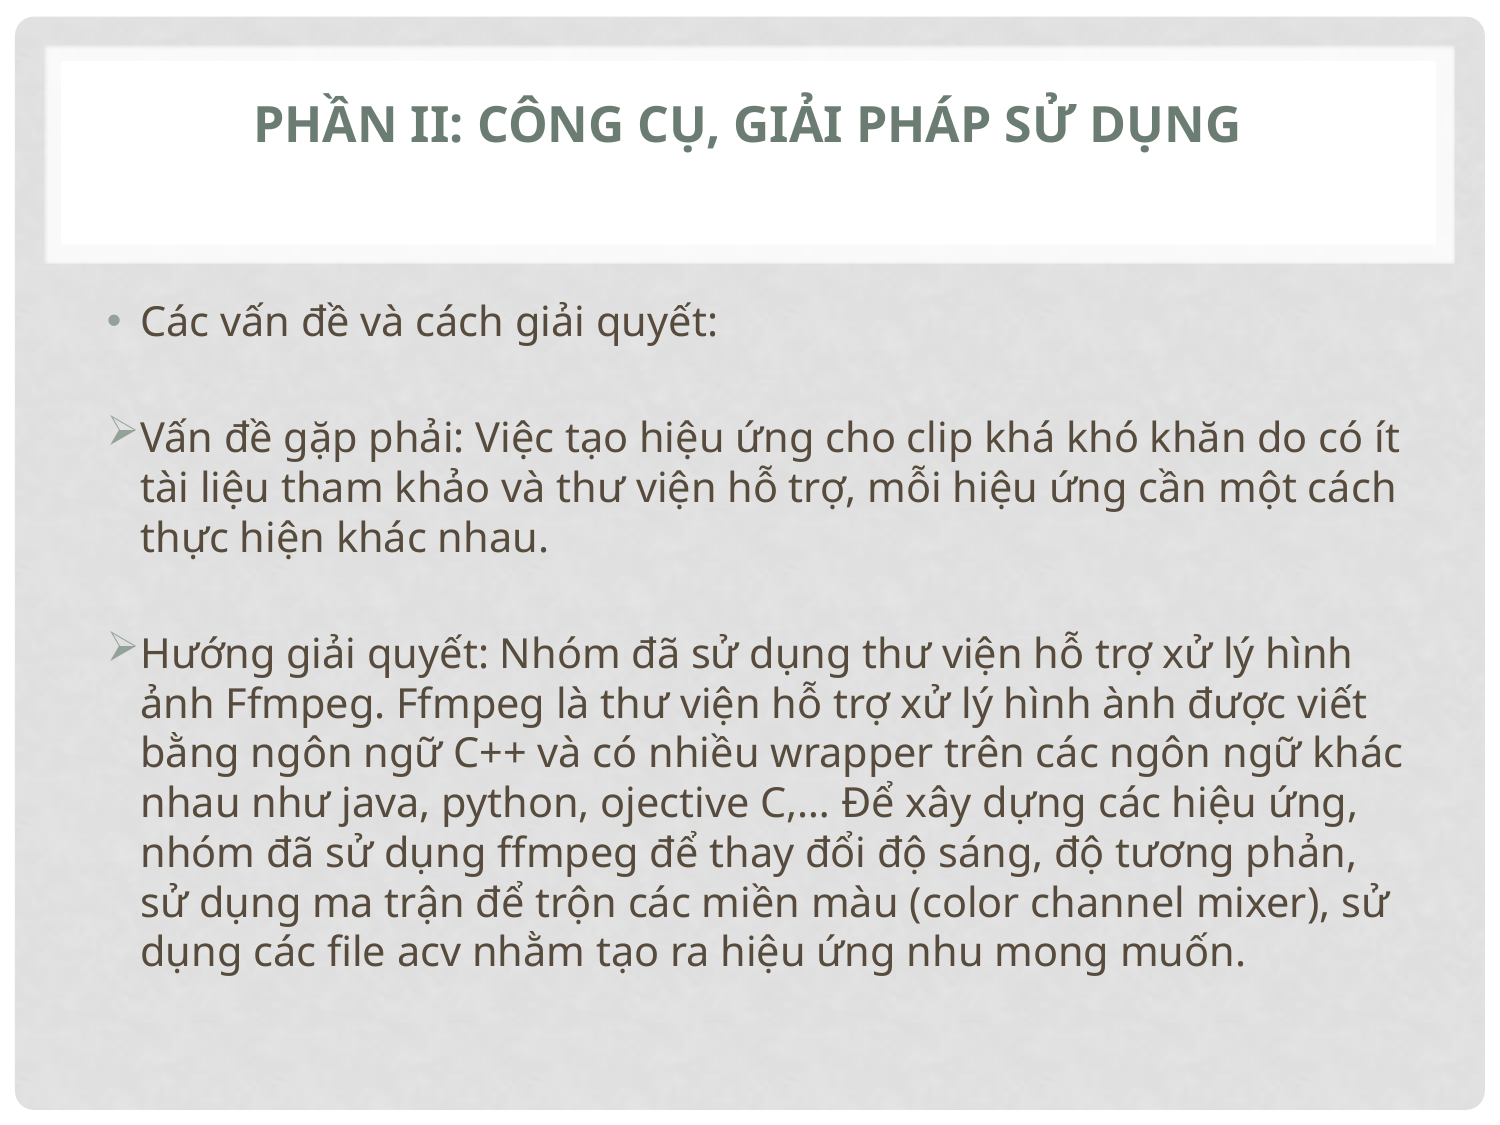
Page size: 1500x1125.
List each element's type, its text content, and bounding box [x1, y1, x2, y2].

title Phần II: Công cụ, giải pháp sử dụng [69, 66, 1425, 238]
list Các vấn đề và cách giải quyết: Vấn đề gặp phải: Việc tạo hiệu ứng cho clip khá khó khăn do có ít tài liệu tham khảo và thư viện hỗ trợ, mỗi hiệu ứng cần một cách thực hiện khác nhau. Hướng giải quyết: Nhóm đã sử dụng thư viện hỗ trợ xử lý hình ảnh Ffmpeg. Ffmpeg là thư viện hỗ trợ xử lý hình ành được viết bằng ngôn ngữ C++ và có nhiều wrapper trên các ngôn ngữ khác nhau như java, python, ojective C,… Để xây dựng các hiệu ứng, nhóm đã sử dụng ffmpeg để thay đổi độ sáng, độ tương phản, sử dụng ma trận để trộn các miền màu (color channel mixer), sử dụng các file acv nhằm tạo ra hiệu ứng nhu mong muốn. [75, 287, 1425, 1005]
